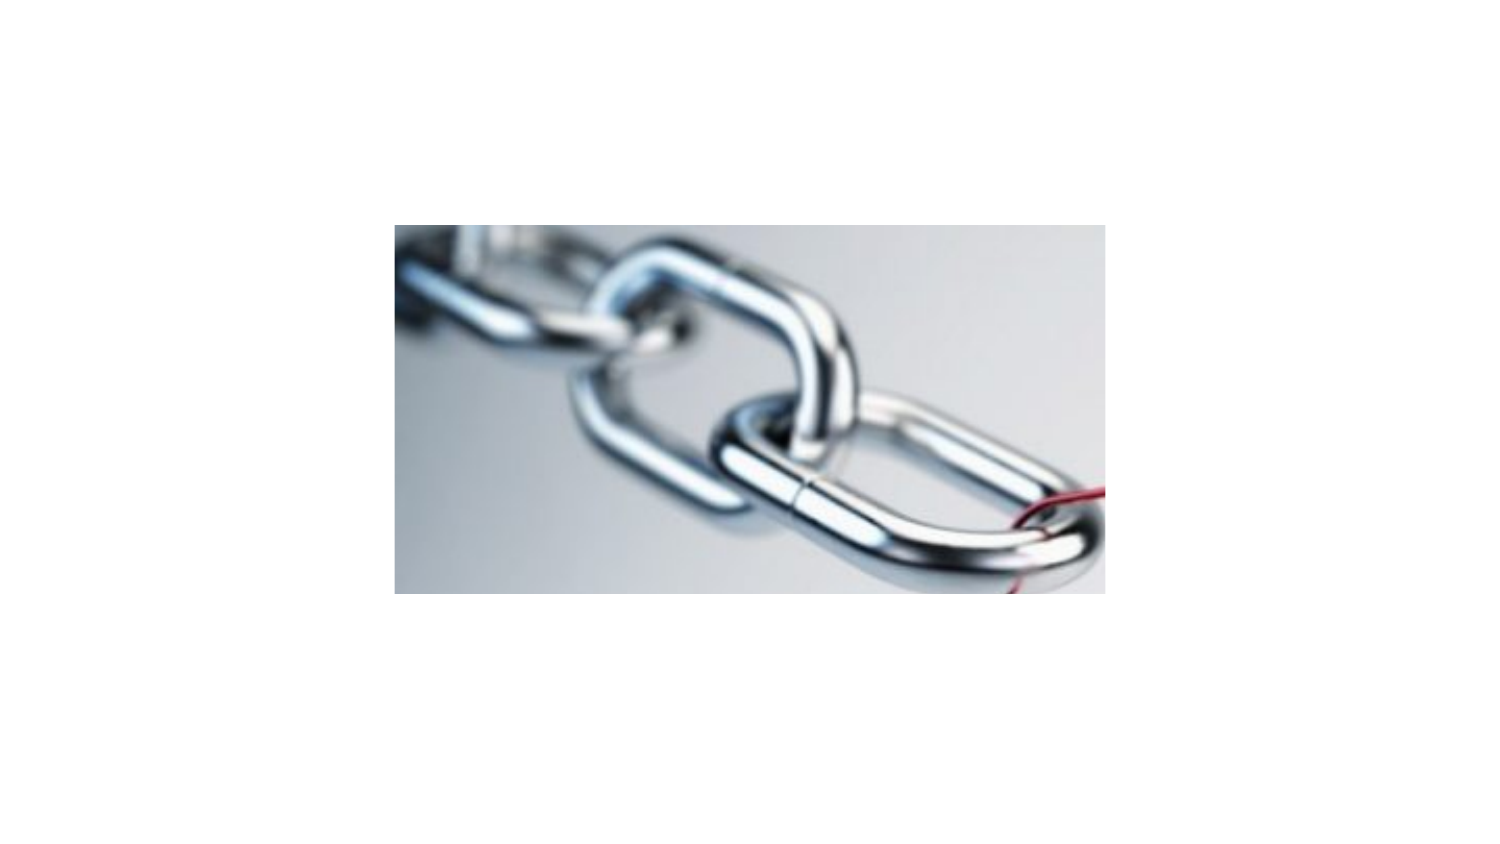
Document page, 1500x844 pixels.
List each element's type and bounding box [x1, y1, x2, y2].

picture [394, 225, 1106, 594]
